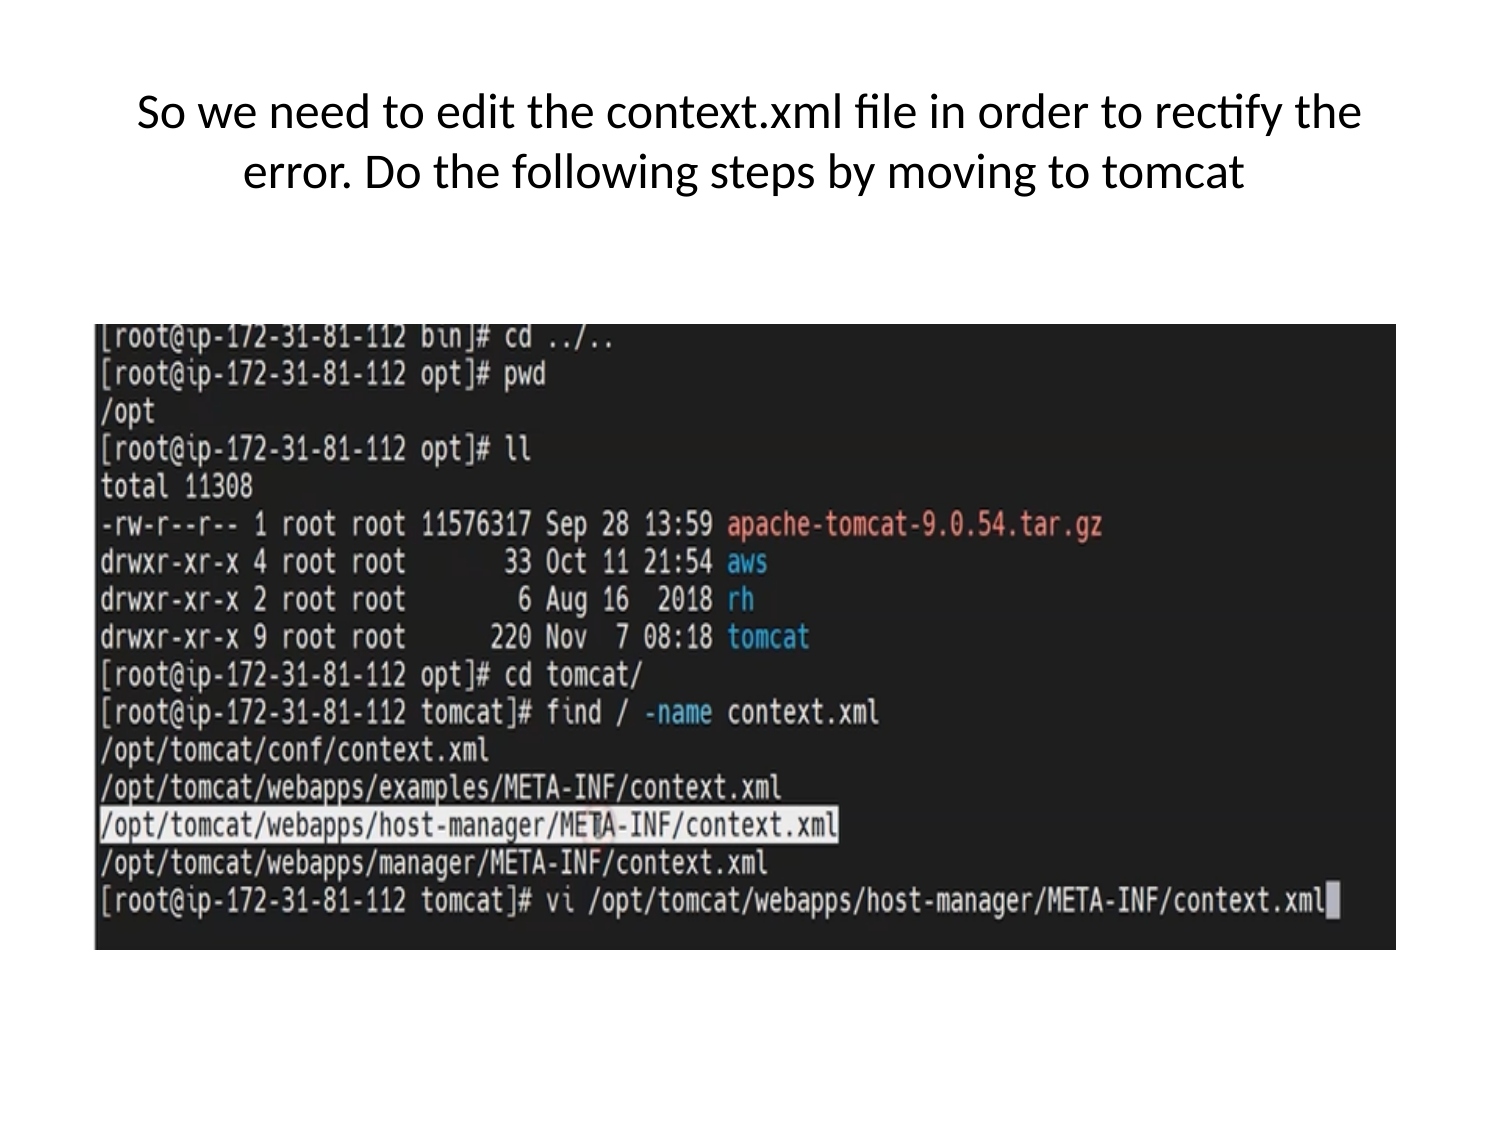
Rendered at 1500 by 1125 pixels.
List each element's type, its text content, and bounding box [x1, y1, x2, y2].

title So we need to edit the context.xml file in order to rectify the error. Do the following steps by moving to tomcat [75, 45, 1425, 233]
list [91, 324, 1396, 951]
